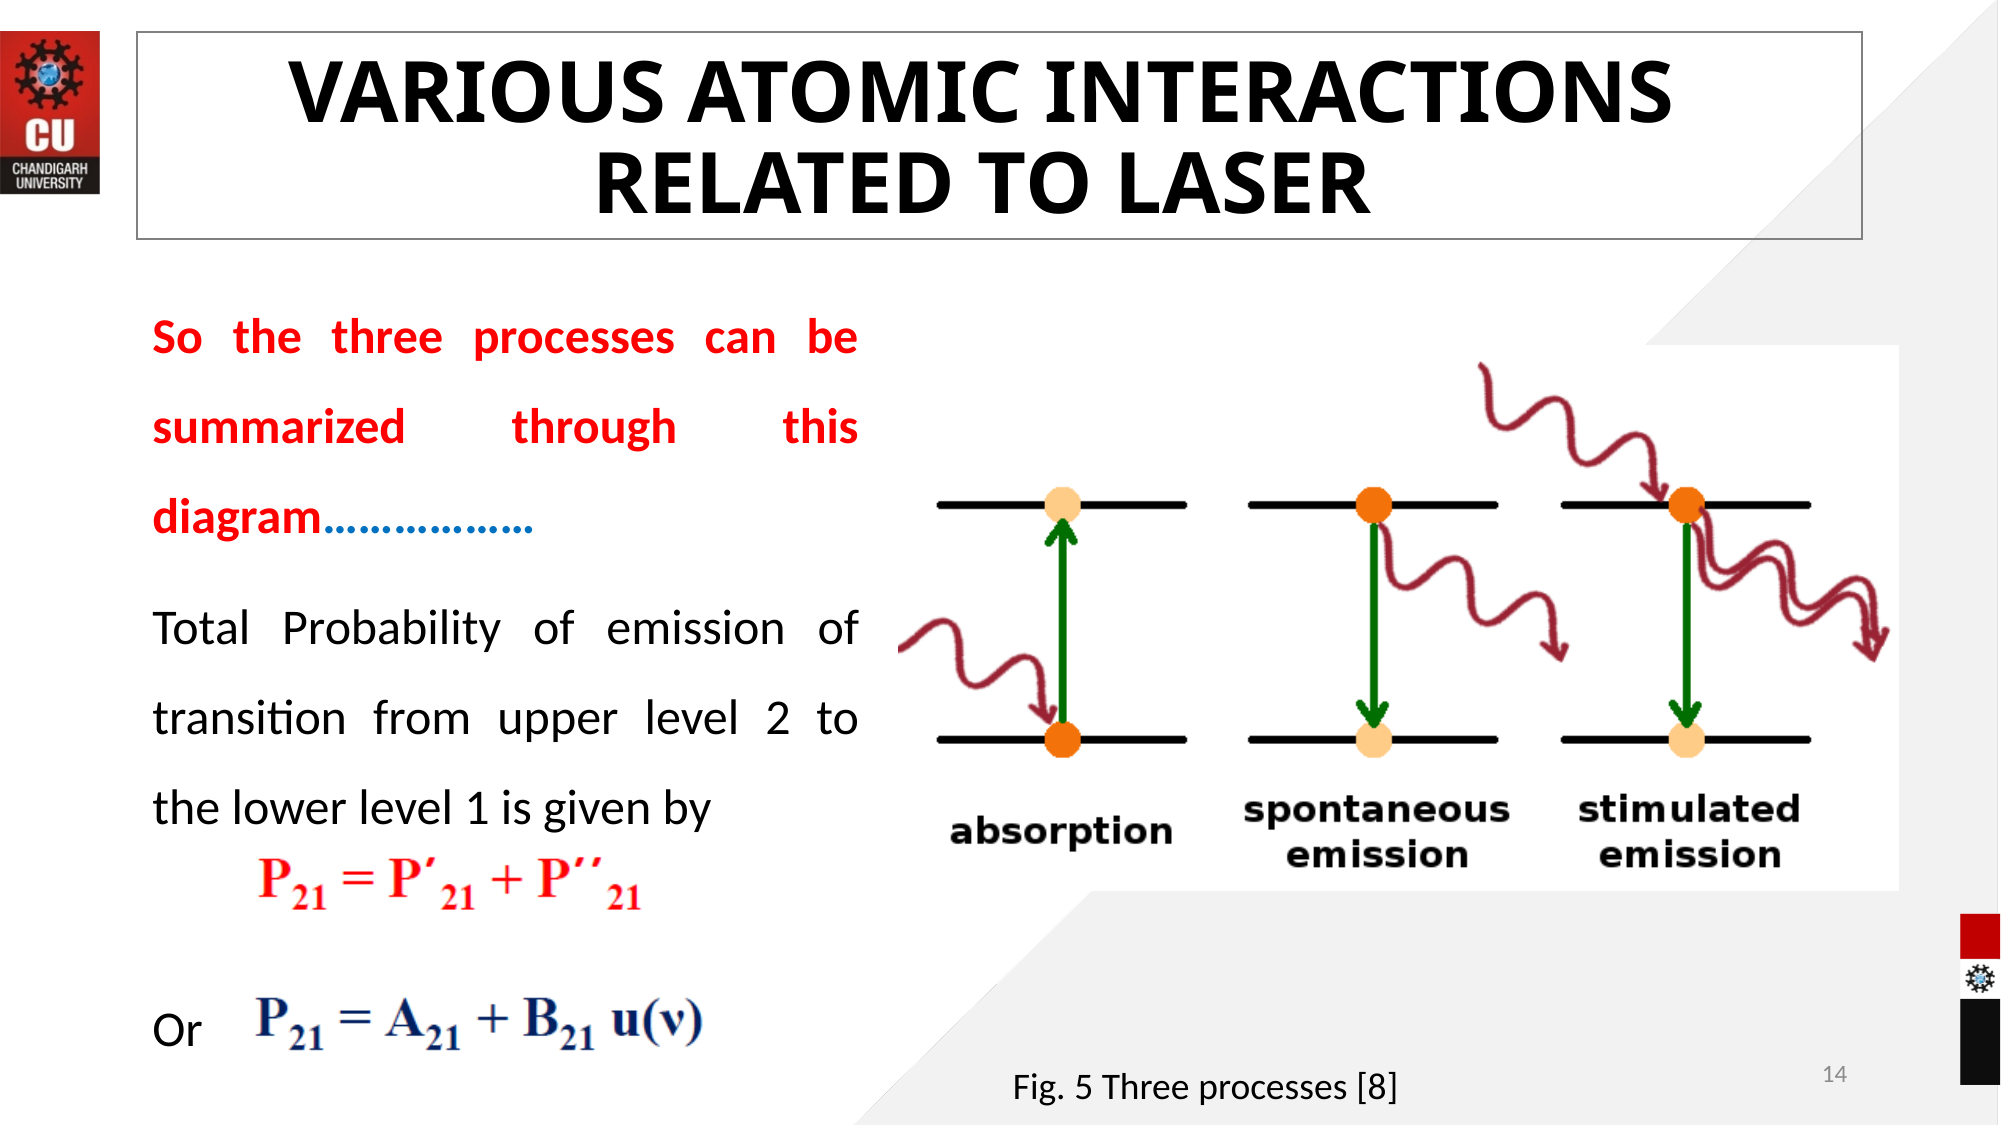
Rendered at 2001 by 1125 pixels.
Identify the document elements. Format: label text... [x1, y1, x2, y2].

title VARIOUS ATOMIC INTERACTIONS RELATED TO LASER [137, 37, 1827, 240]
text_box [136, 31, 1863, 240]
list So the three processes can be summarized through this diagram……………… Total Probability of emission of transition from upper level 2 to the lower level 1 is given by Or [137, 266, 875, 1125]
picture [0, 0, 2001, 1125]
text_box Fig. 5 Three processes [8] [998, 1054, 1578, 1115]
picture [253, 848, 659, 921]
slide_number 14 [1412, 1042, 1863, 1103]
picture [253, 984, 715, 1056]
